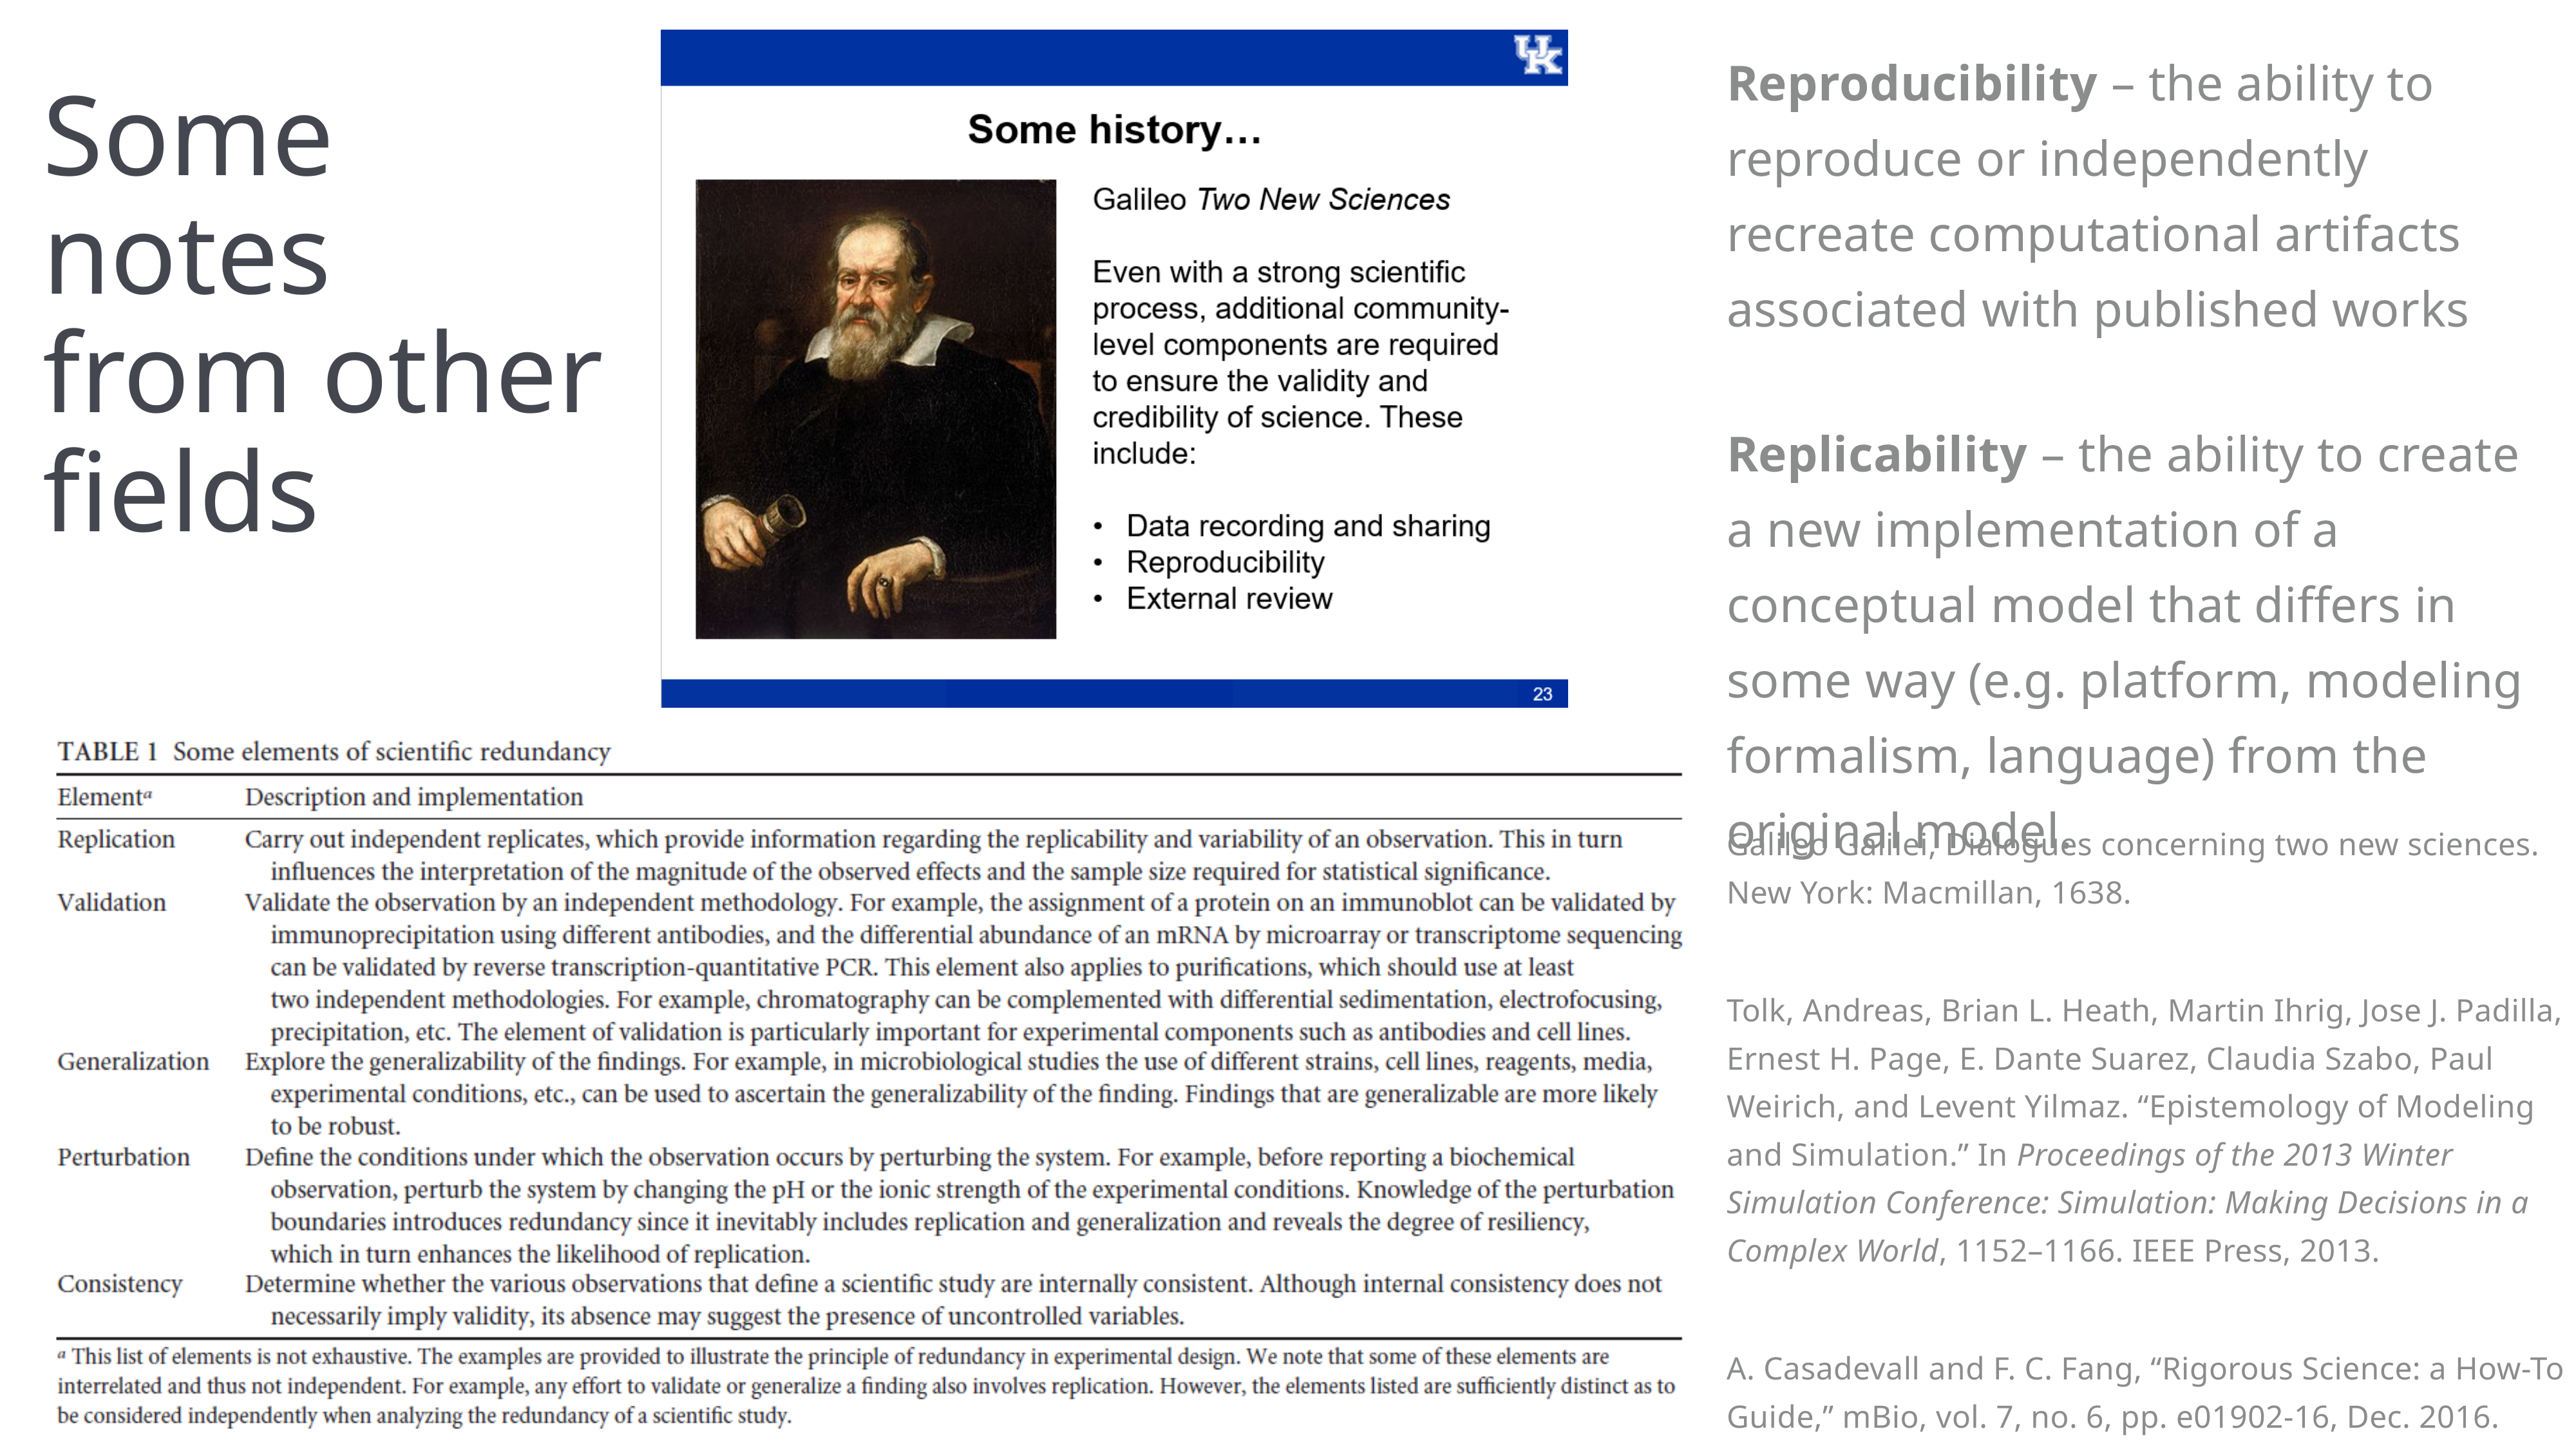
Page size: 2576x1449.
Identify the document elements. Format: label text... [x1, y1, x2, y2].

text_box Reproducibility – the ability to reproduce or independently recreate computational artifacts associated with published works Replicability – the ability to create a new implementation of a conceptual model that differs in some way (e.g. platform, modeling formalism, language) from the original model. [1717, 30, 2555, 788]
text_box Galileo Galilei, Dialogues concerning two new sciences. New York: Macmillan, 1638. Tolk, Andreas, Brian L. Heath, Martin Ihrig, Jose J. Padilla, Ernest H. Page, E. Dante Suarez, Claudia Szabo, Paul Weirich, and Levent Yilmaz. “Epistemology of Modeling and Simulation.” In Proceedings of the 2013 Winter Simulation Conference: Simulation: Making Decisions in a Complex World, 1152–1166. IEEE Press, 2013. A. Casadevall and F. C. Fang, “Rigorous Science: a How-To Guide,” mBio, vol. 7, no. 6, pp. e01902-16, Dec. 2016. [1732, 809, 2576, 1374]
text_box Some notes from other fields [33, 75, 616, 583]
picture [33, 728, 1718, 1444]
picture [661, 30, 1568, 708]
